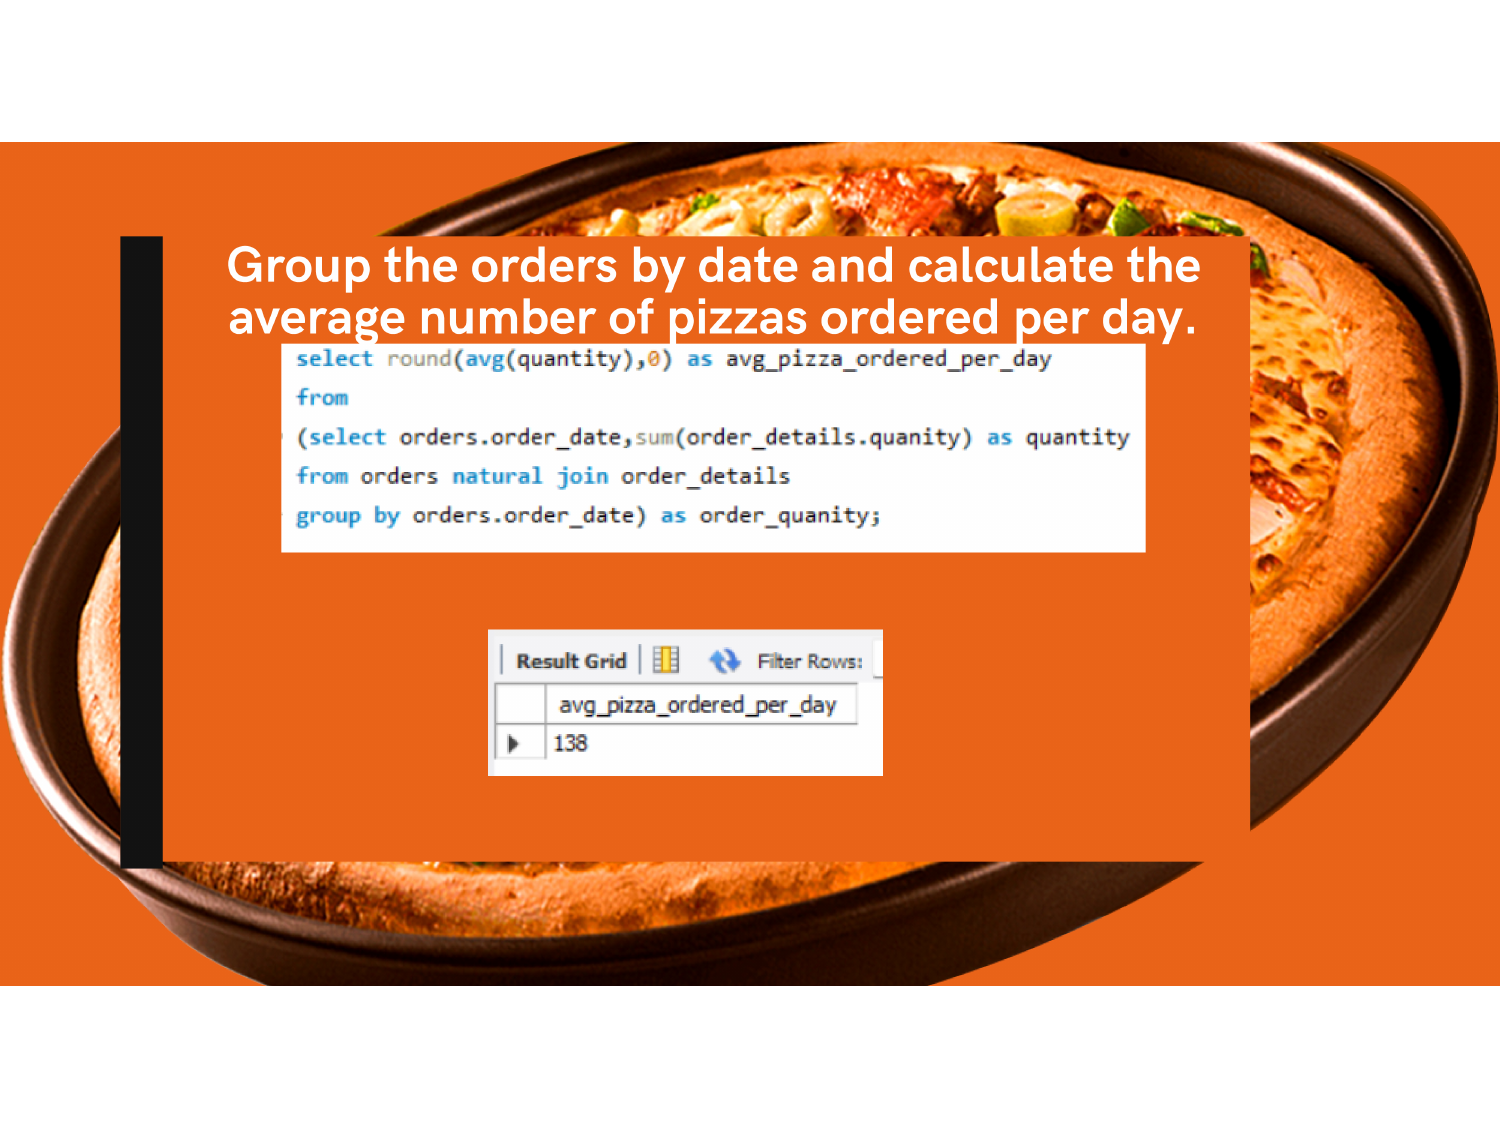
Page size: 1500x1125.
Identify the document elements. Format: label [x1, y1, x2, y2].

picture [0, 141, 1500, 987]
